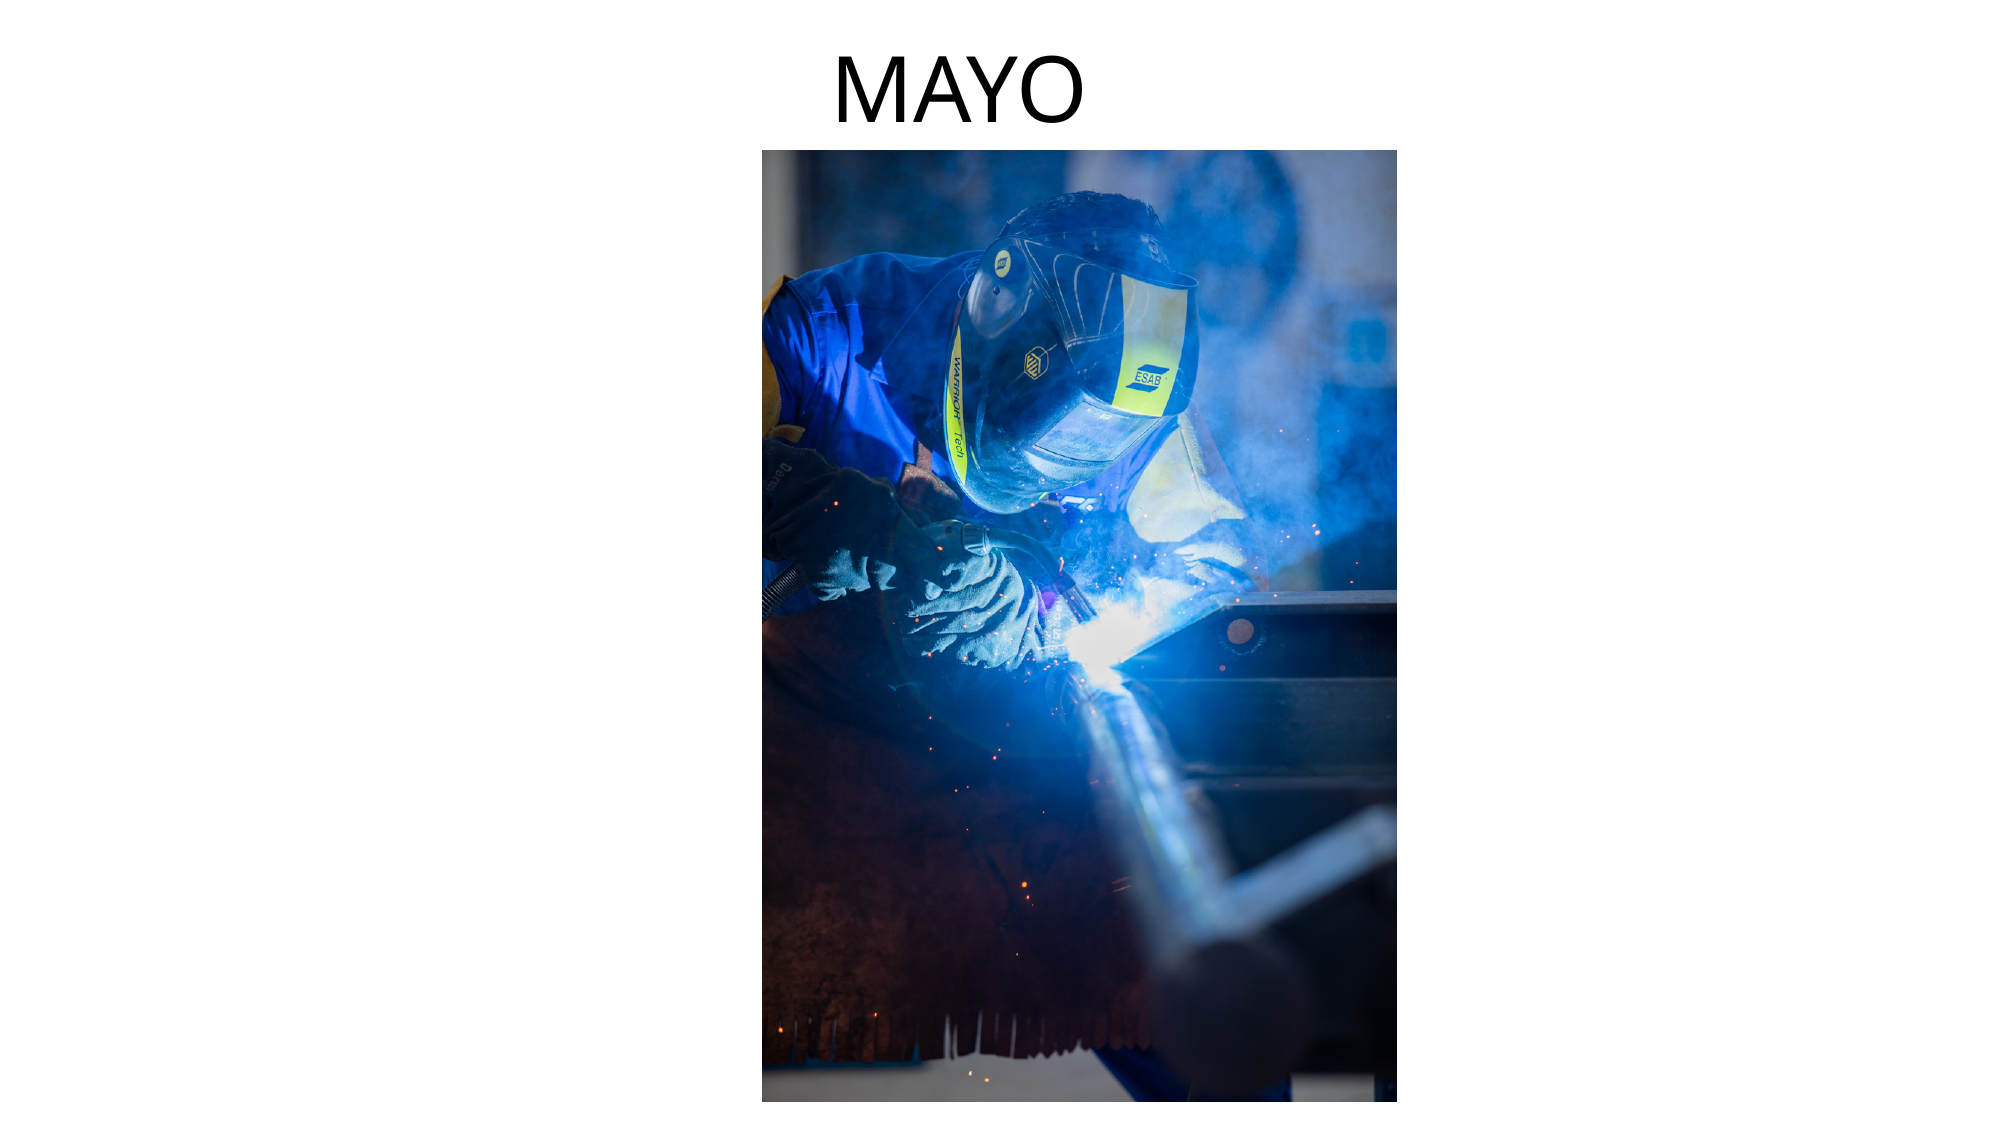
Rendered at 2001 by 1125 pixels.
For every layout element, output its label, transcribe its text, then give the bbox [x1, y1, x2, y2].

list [762, 150, 1397, 1102]
text_box MAYO [815, 23, 1103, 149]
